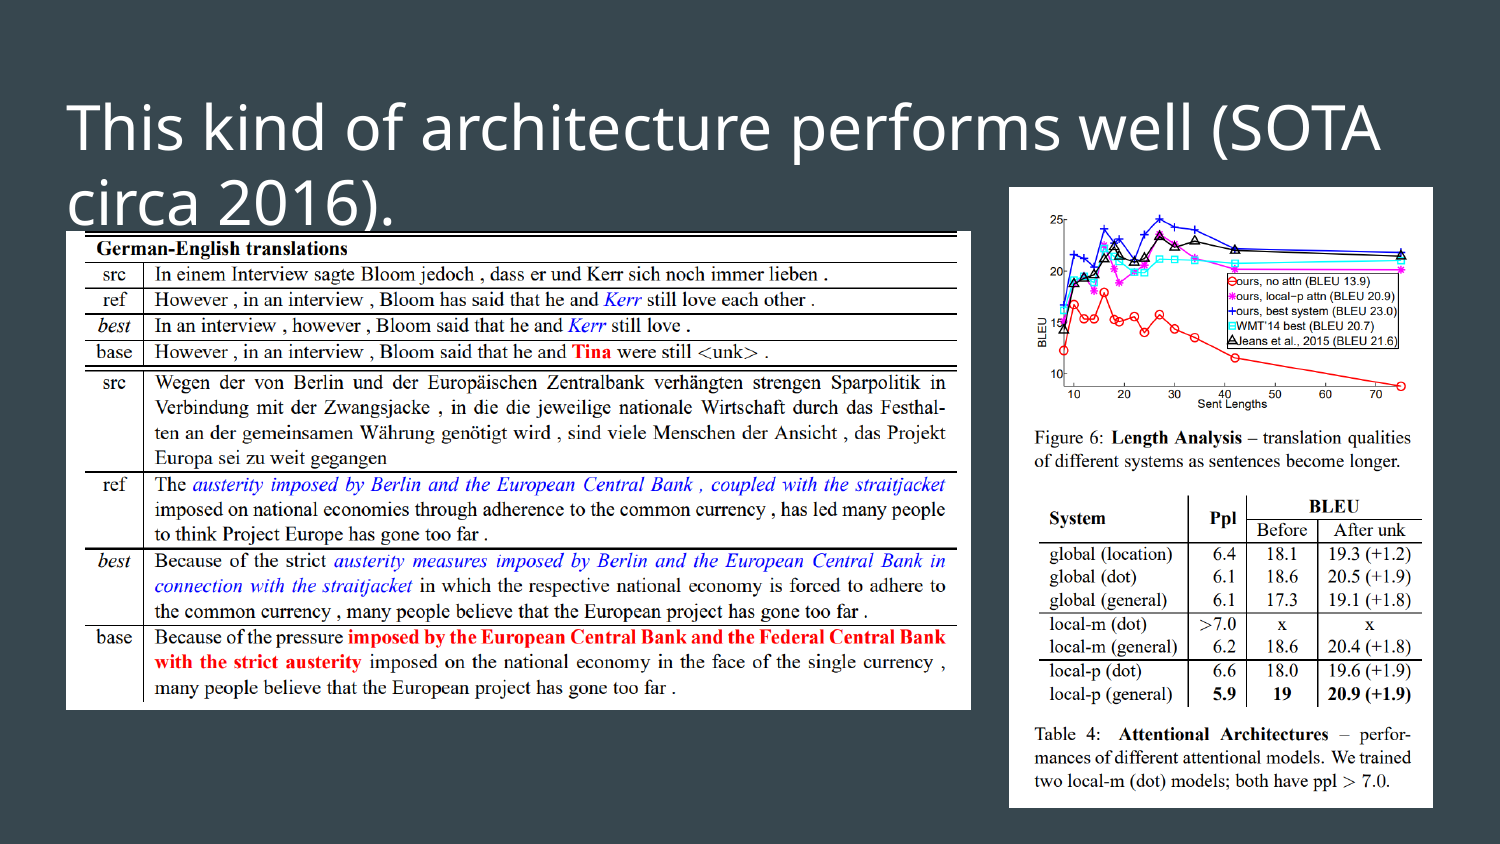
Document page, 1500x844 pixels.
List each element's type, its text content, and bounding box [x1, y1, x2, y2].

title This kind of architecture performs well (SOTA circa 2016). [51, 72, 1449, 167]
picture [1009, 187, 1434, 808]
picture [66, 231, 971, 710]
